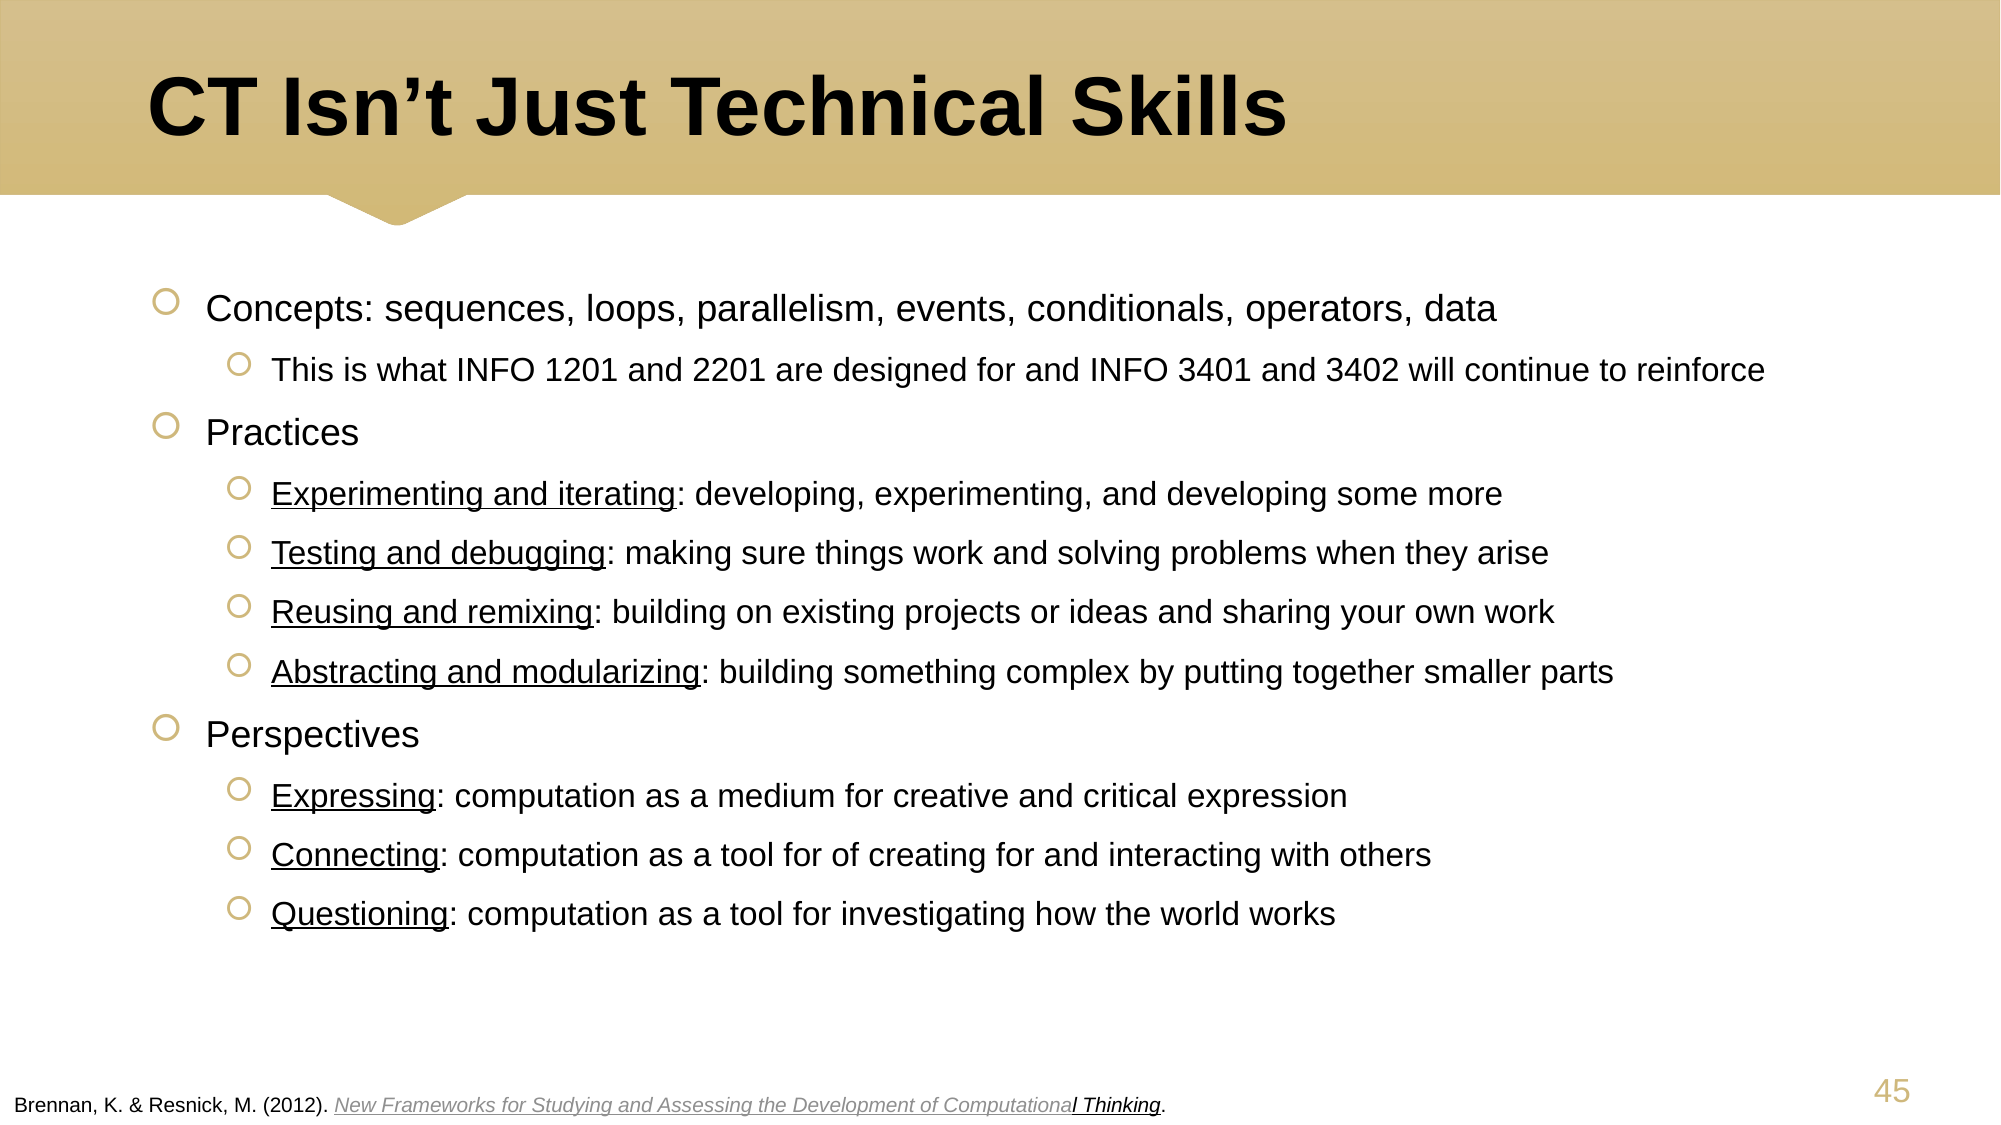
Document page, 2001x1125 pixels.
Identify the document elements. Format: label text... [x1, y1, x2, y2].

slide_number 44 [1751, 1050, 1926, 1111]
text_box Brennan, K. & Resnick, M. (2012). New Frameworks for Studying and Assessing the Development of Computational Thinking. [0, 1084, 1670, 1125]
list Concepts: sequences, loops, parallelism, events, conditionals, operators, data This is what INFO 1201 and 2201 are designed for and INFO 3401 and 3402 will continue to reinforce Practices Experimenting and iterating: developing, experimenting, and developing some more Testing and debugging: making sure things work and solving problems when they arise Reusing and remixing: building on existing projects or ideas and sharing your own work Abstracting and modularizing: building something complex by putting together smaller parts Perspectives Expressing: computation as a medium for creative and critical expression Connecting: computation as a tool for of creating for and interacting with others Questioning: computation as a tool for investigating how the world works [134, 232, 1866, 984]
title CT Isn’t Just Technical Skills [132, 0, 1868, 160]
